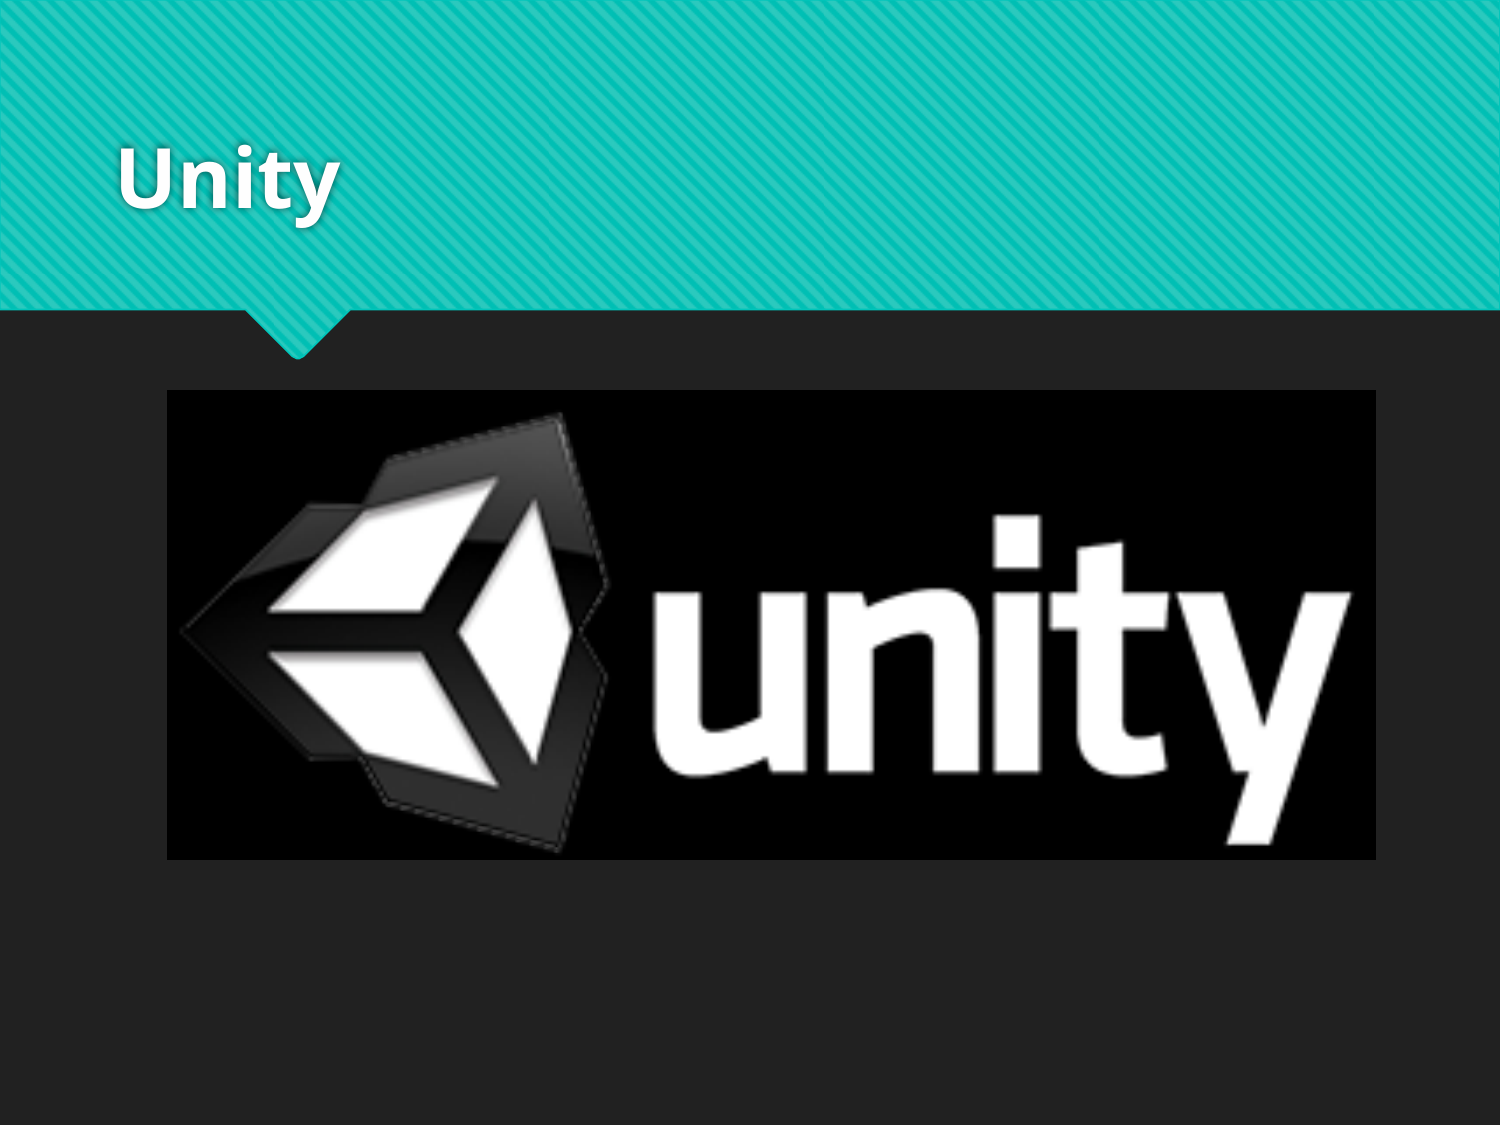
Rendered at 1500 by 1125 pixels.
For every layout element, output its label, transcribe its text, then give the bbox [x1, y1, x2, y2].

picture [167, 390, 1376, 860]
title Unity [99, 73, 1401, 233]
